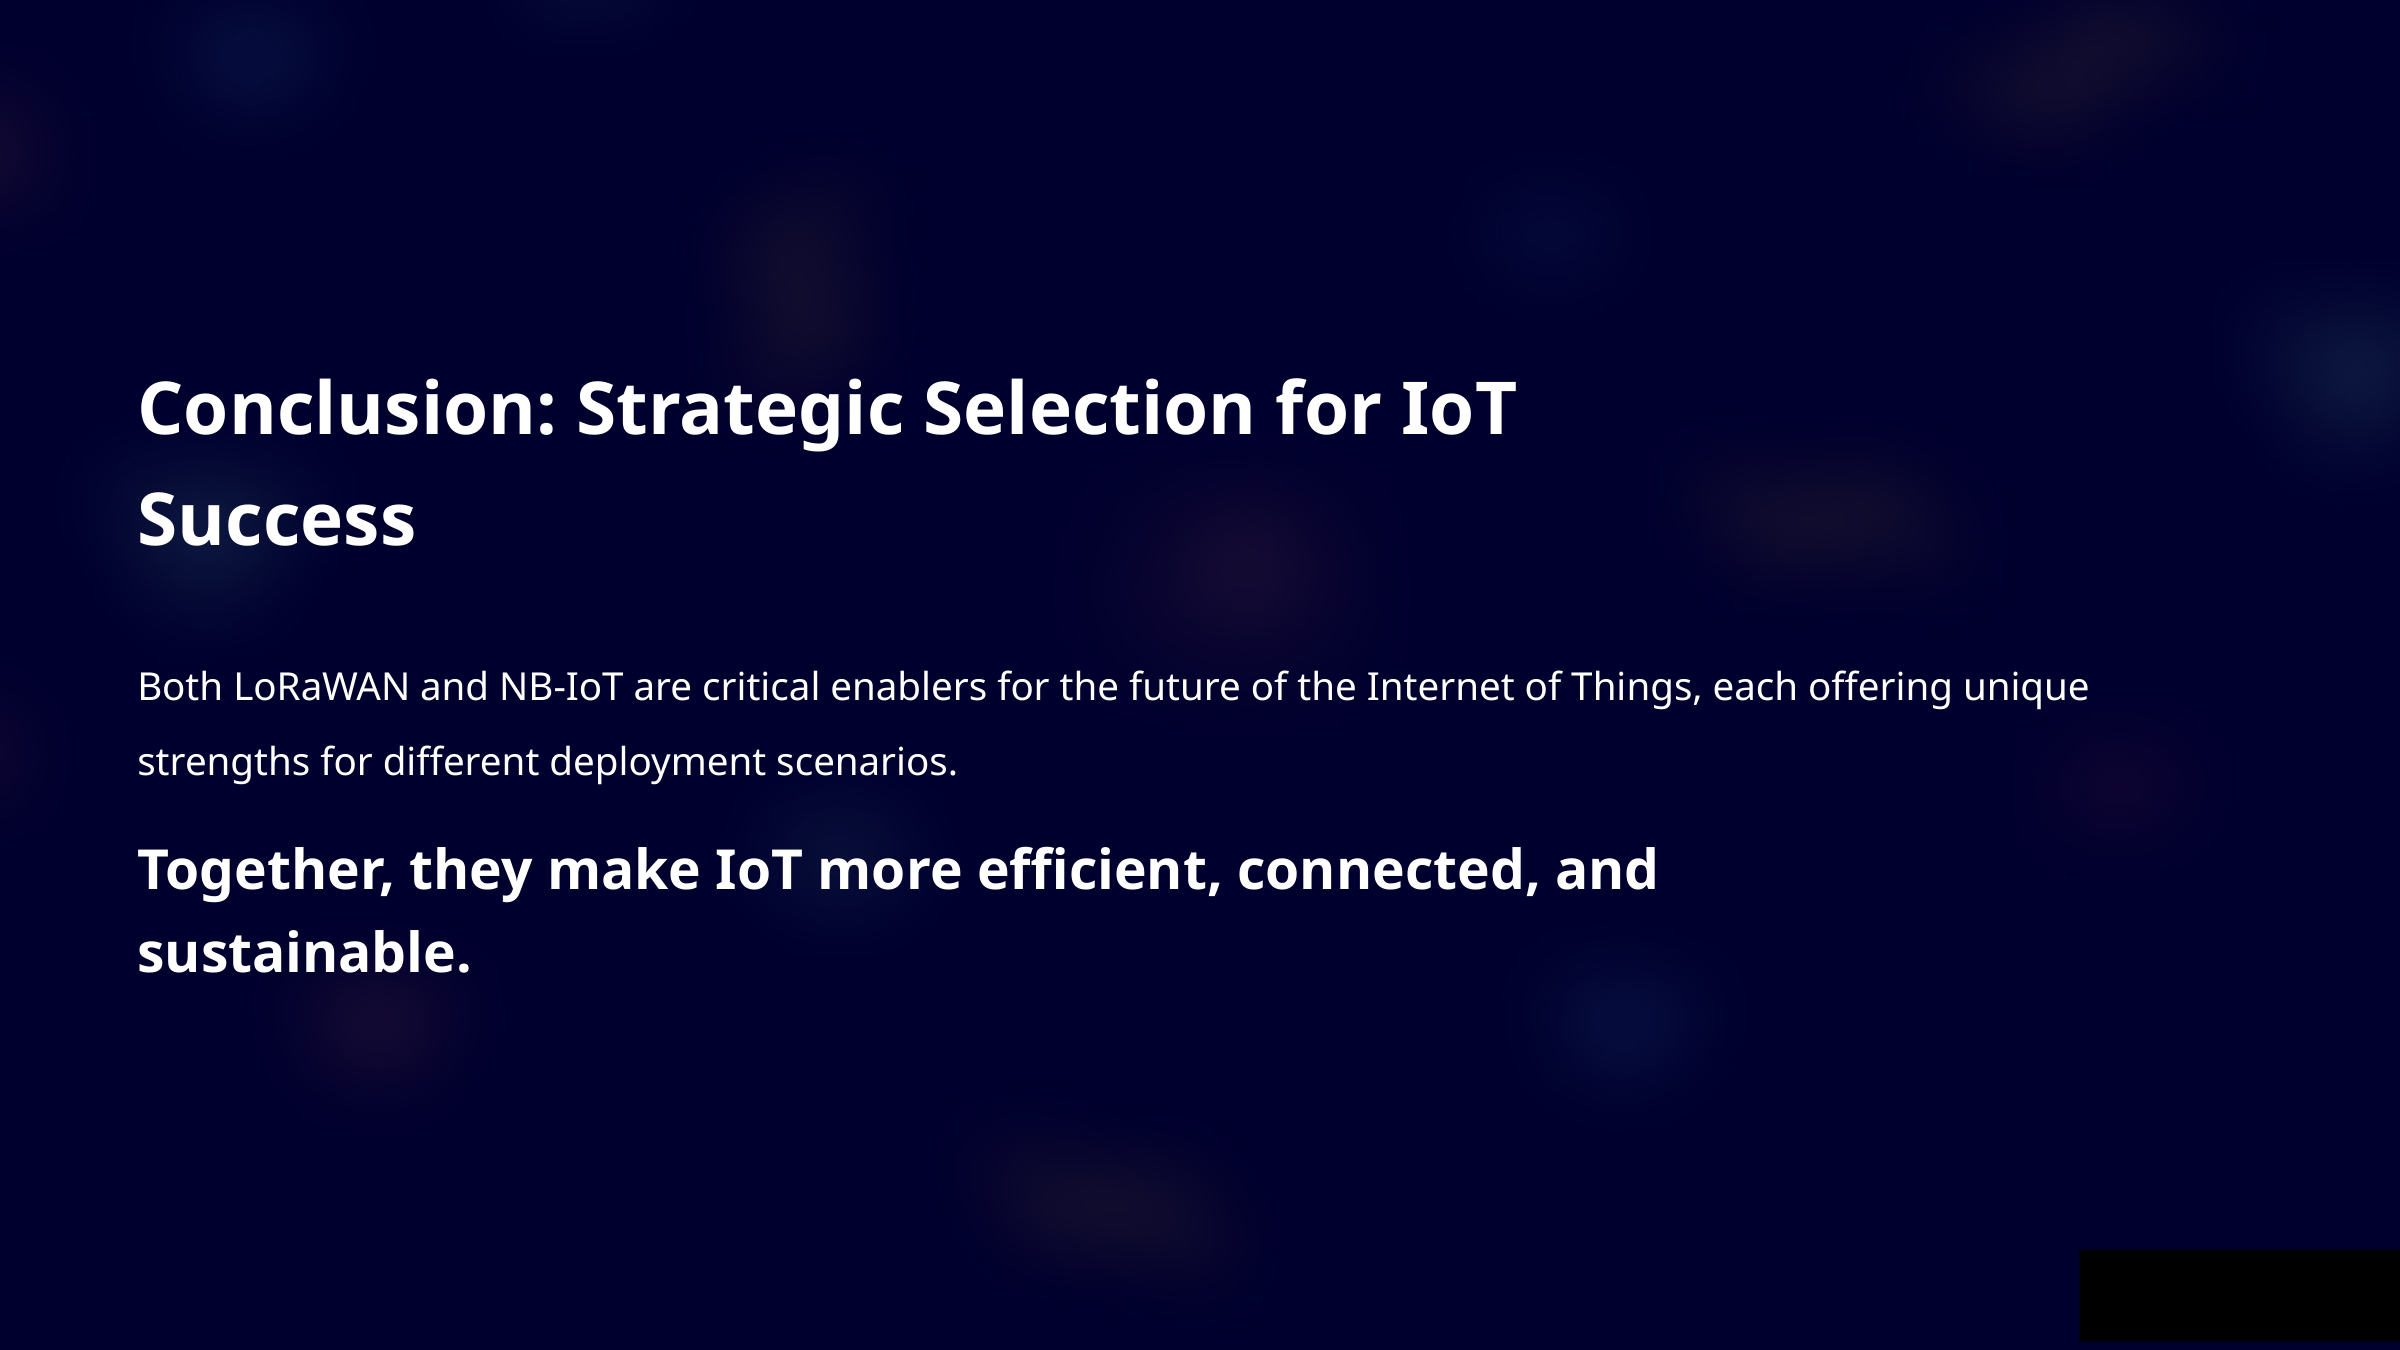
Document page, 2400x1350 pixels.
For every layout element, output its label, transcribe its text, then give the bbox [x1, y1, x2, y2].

text_box [2079, 1249, 2400, 1342]
text_box Together, they make IoT more efficient, connected, and sustainable. [137, 818, 1834, 888]
text_box Both LoRaWAN and NB-IoT are critical enablers for the future of the Internet of Things, each offering unique strengths for different deployment scenarios. [137, 633, 2263, 760]
text_box Conclusion: Strategic Selection for IoT Success [137, 338, 1704, 432]
